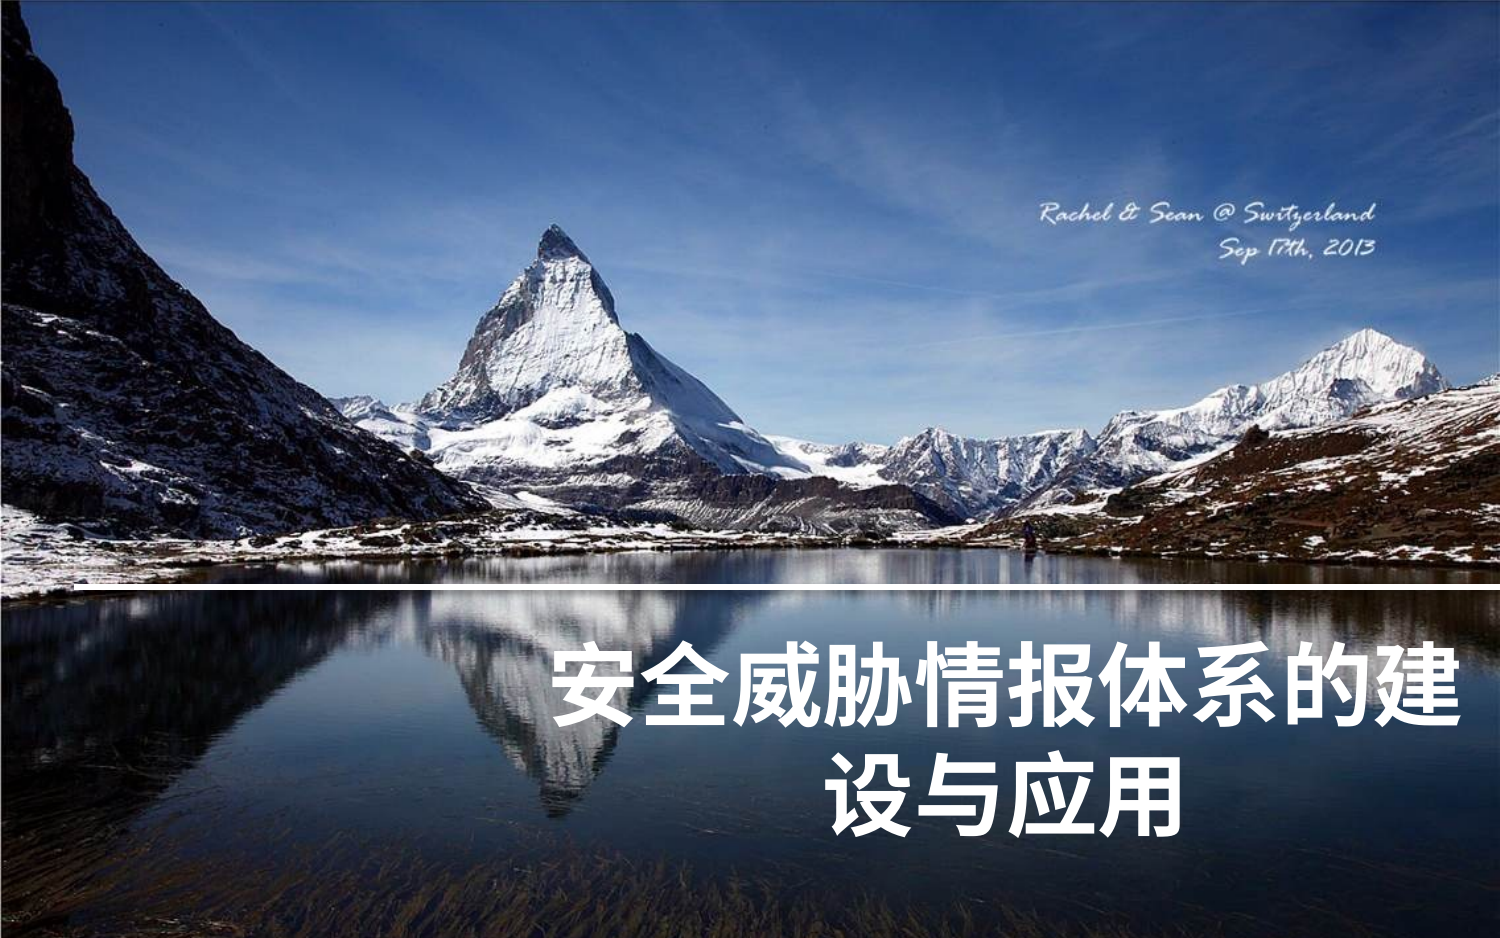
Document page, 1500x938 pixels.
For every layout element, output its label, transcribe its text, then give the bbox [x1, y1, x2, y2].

picture [0, 0, 1500, 938]
list 安全威胁情报体系的建设与应用 [539, 628, 1474, 891]
